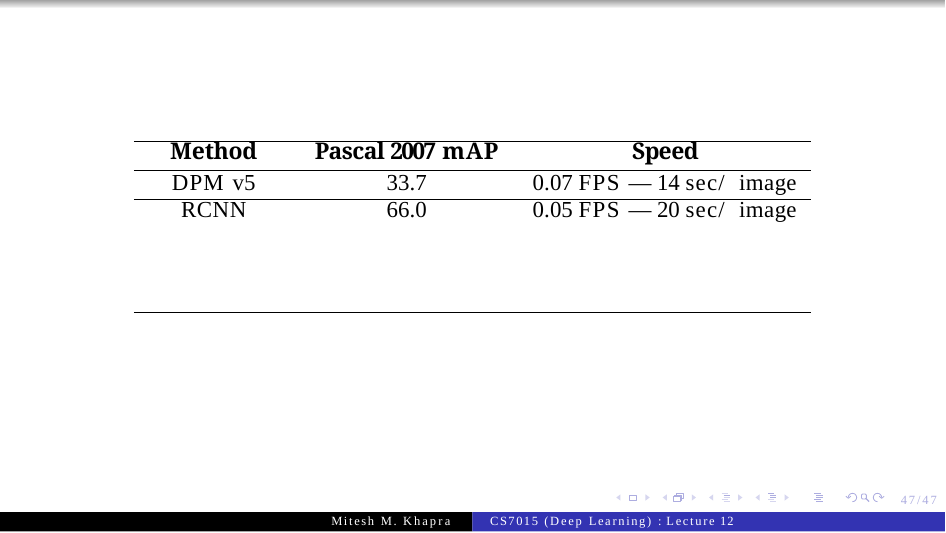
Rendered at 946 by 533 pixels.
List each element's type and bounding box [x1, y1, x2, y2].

table_cell [134, 171, 811, 199]
text_box [0, 0, 945, 8]
text_box [898, 493, 941, 508]
table_header [134, 142, 811, 170]
table_cell [134, 200, 811, 225]
text_box [0, 511, 946, 532]
